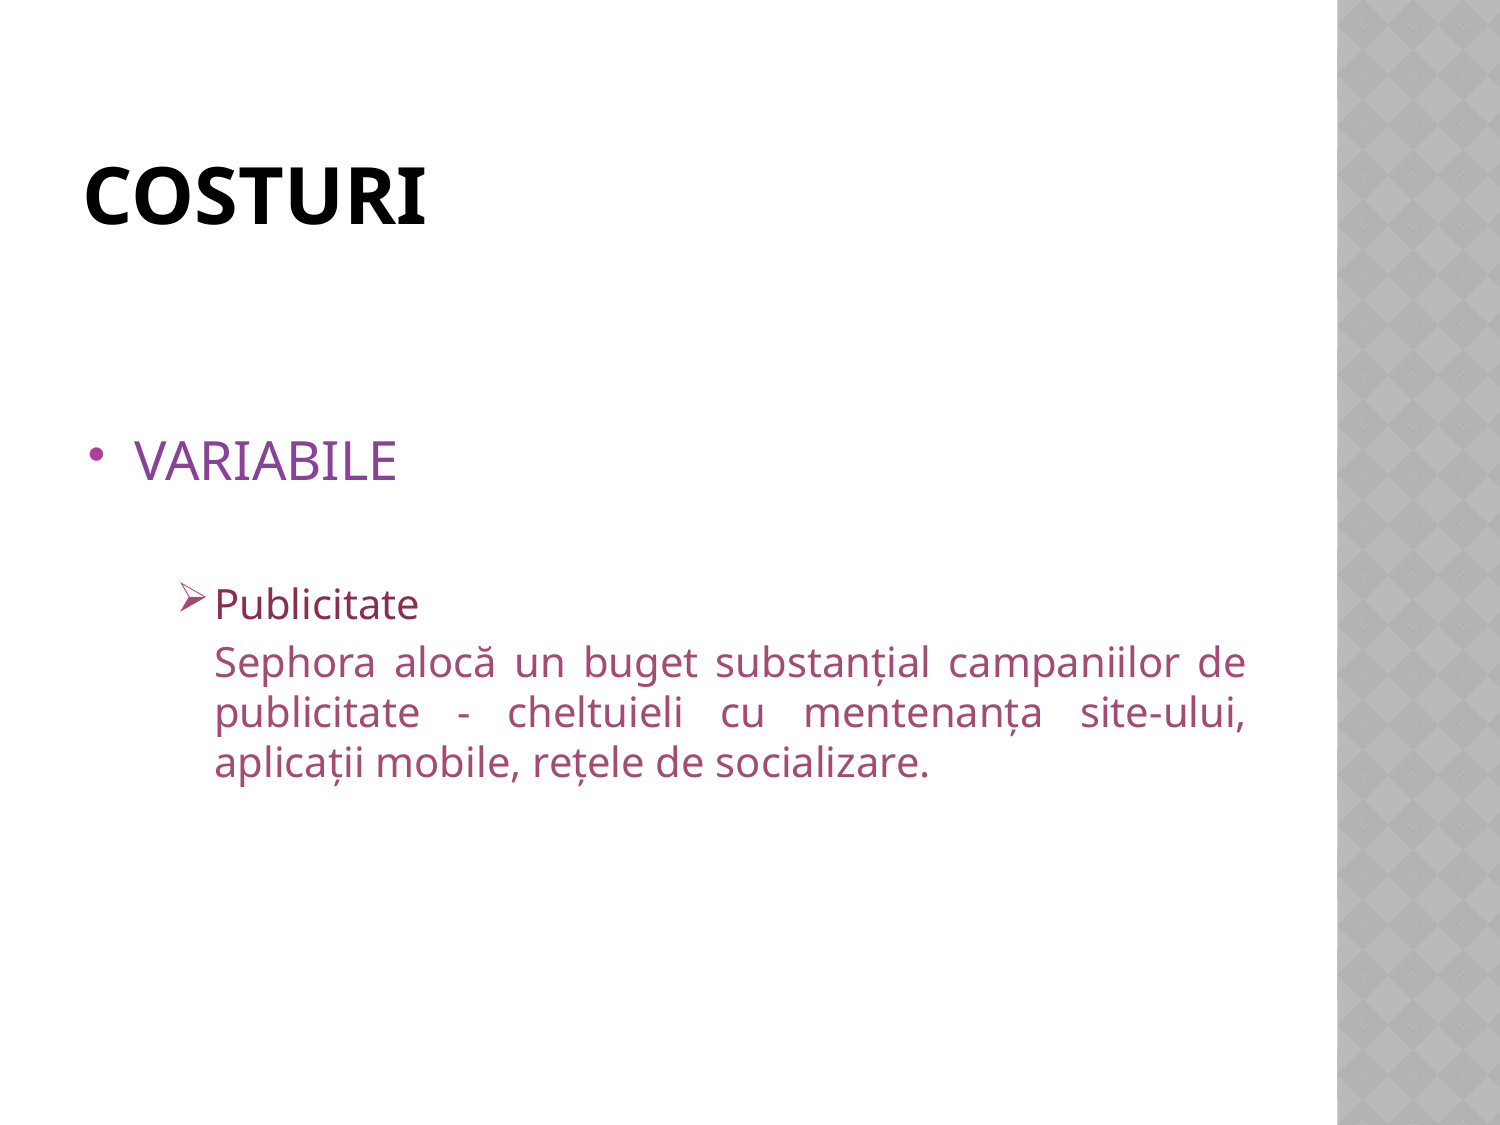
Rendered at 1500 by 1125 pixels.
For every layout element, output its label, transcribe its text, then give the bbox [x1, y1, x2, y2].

list VARIABILE Publicitate Sephora alocă un buget substanțial campaniilor de publicitate - cheltuieli cu mentenanța site-ului, aplicații mobile, rețele de socializare. [75, 264, 1263, 1059]
title COSTURI [75, 52, 1263, 240]
